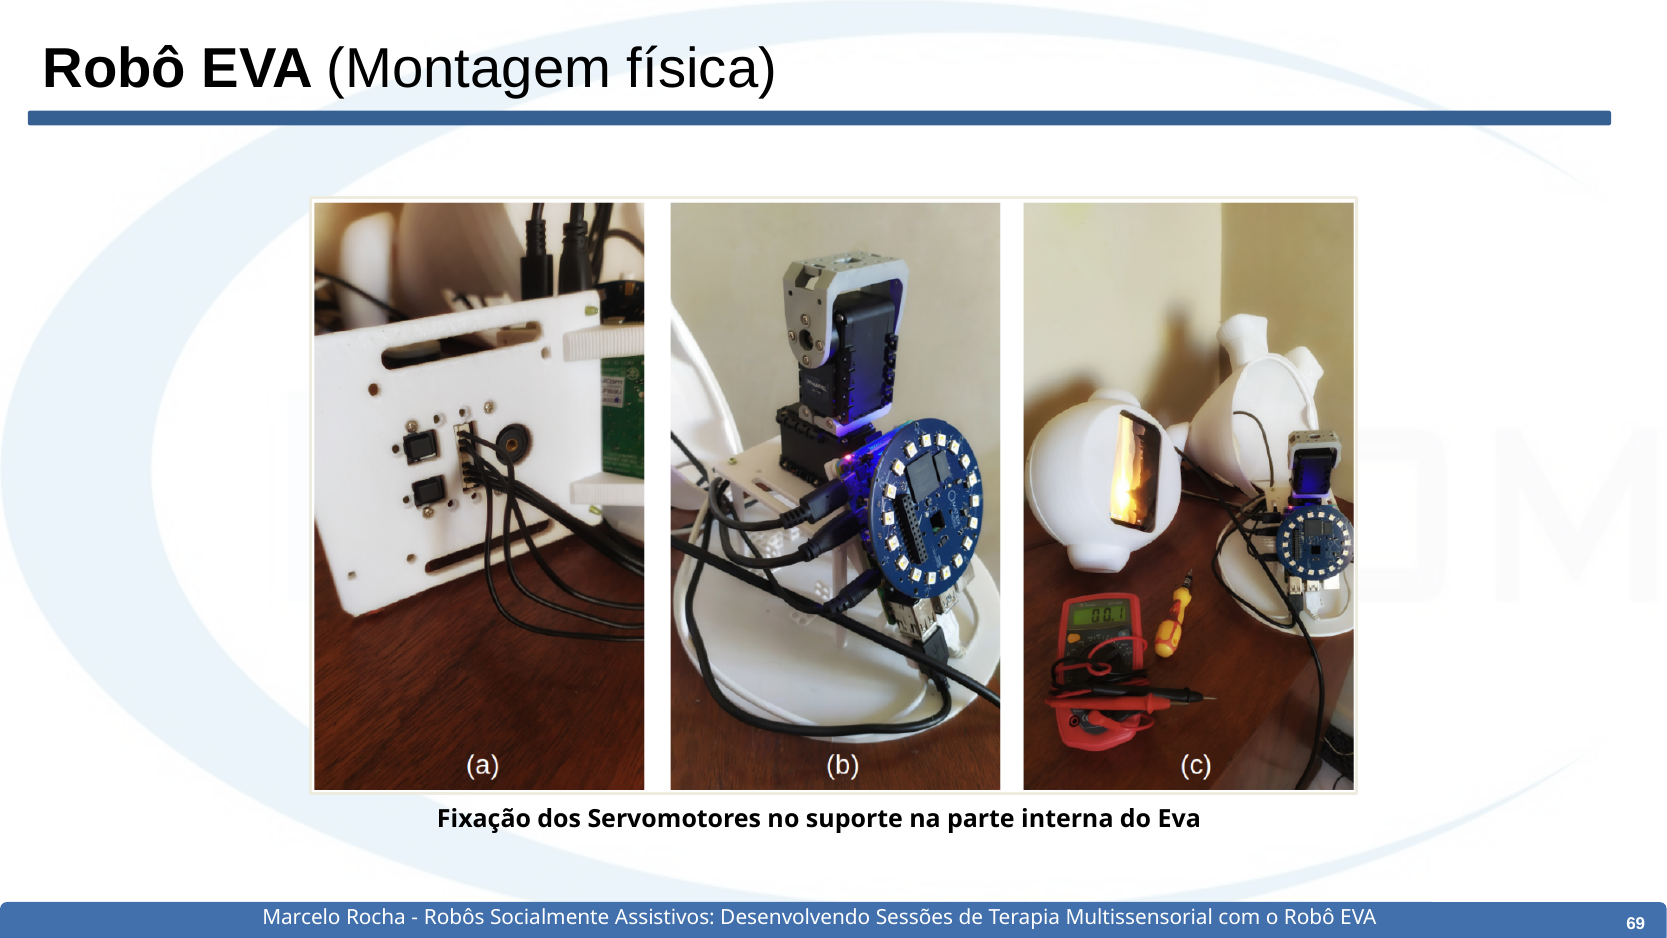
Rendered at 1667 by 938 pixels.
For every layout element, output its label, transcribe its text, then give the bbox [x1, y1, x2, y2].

text_box Marcelo Rocha - Robôs Socialmente Assistivos: Desenvolvendo Sessões de Terapia Multissensorial com o Robô EVA [166, 891, 1472, 938]
picture [311, 198, 1356, 793]
list Fixação dos Servomotores no suporte na parte interna do Eva [258, 788, 1381, 846]
slide_number ‹#› [1472, 908, 1661, 938]
title Robô EVA (Montagem física) [27, 23, 1612, 111]
